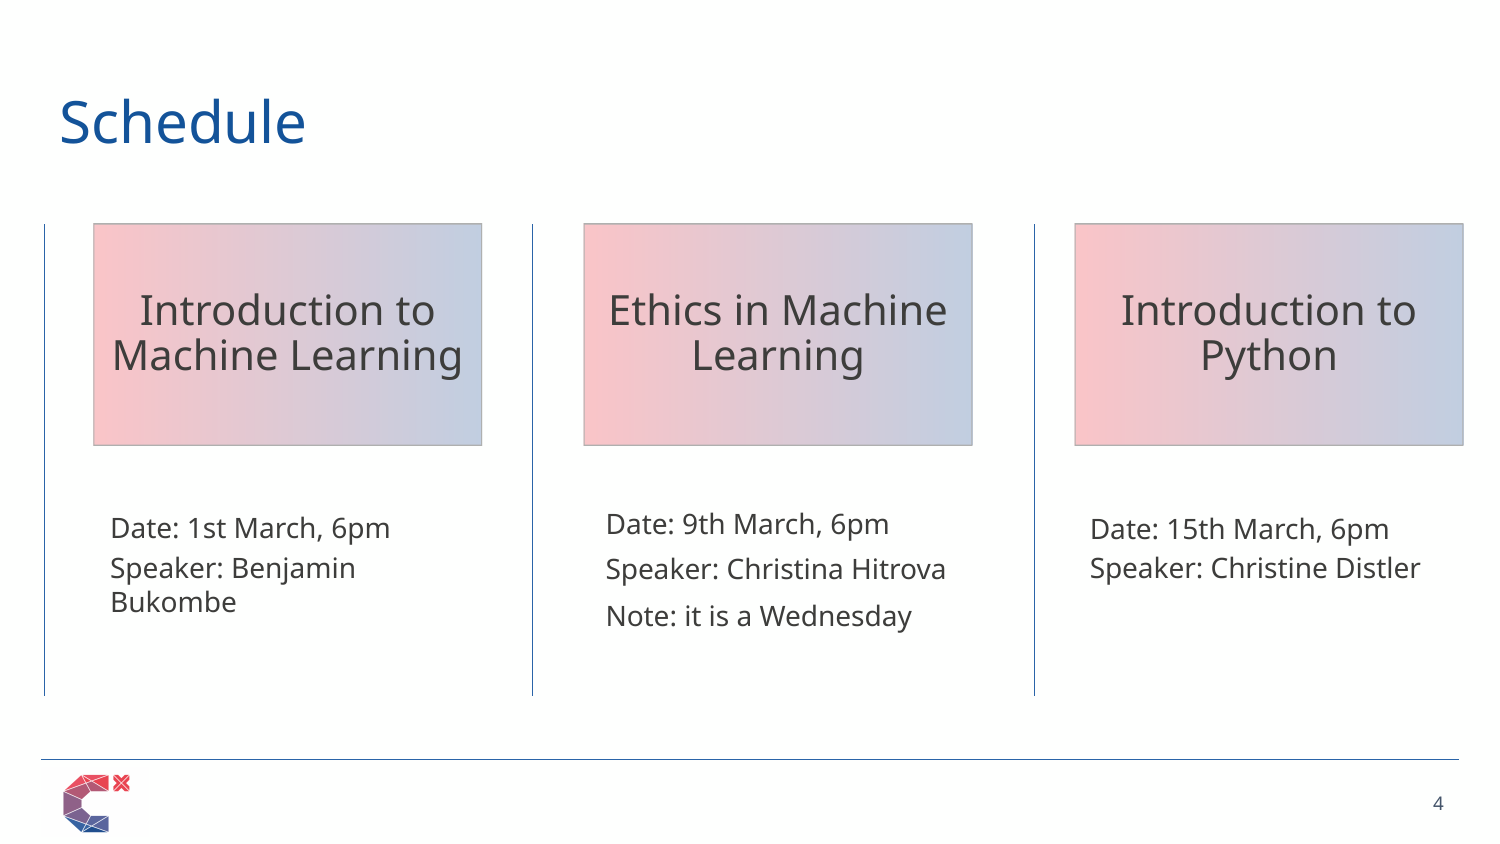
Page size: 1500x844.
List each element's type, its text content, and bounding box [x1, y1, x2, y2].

list Date: 15th March, 6pm Speaker: Christine Distler [1074, 503, 1461, 696]
picture [41, 767, 149, 837]
list Ethics in Machine Learning [583, 223, 973, 446]
title Schedule [44, 43, 1459, 207]
list Date: 1st March, 6pm Speaker: Benjamin Bukombe [95, 503, 478, 696]
list Introduction to Python [1074, 223, 1464, 446]
list Introduction to Machine Learning [93, 223, 483, 446]
list Date: 9th March, 6pm Speaker: Christina Hitrova Note: it is a Wednesday [590, 502, 968, 696]
